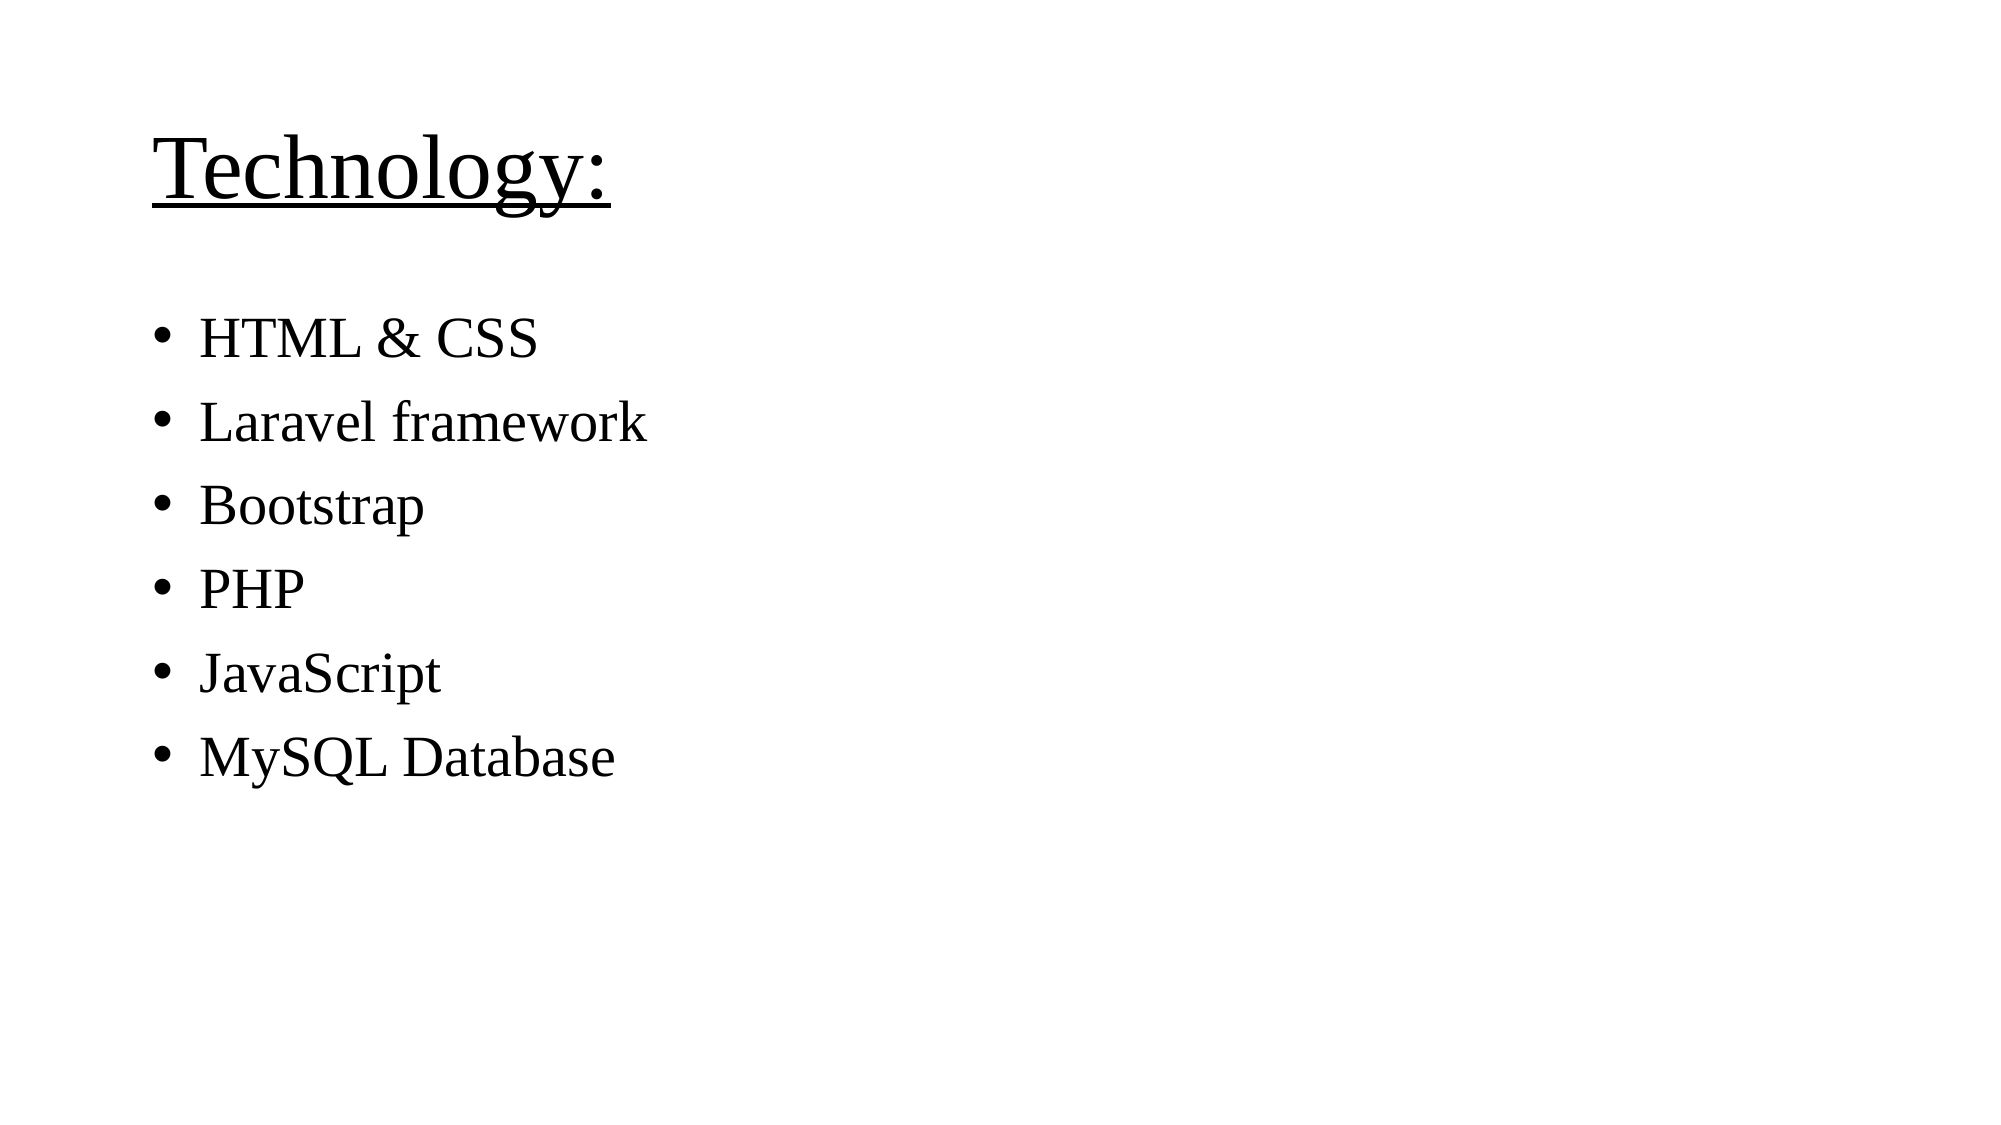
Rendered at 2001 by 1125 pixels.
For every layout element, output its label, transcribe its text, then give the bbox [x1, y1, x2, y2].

title Technology: [137, 59, 1863, 278]
list HTML & CSS Laravel framework Bootstrap PHP JavaScript MySQL Database [137, 299, 1863, 1014]
